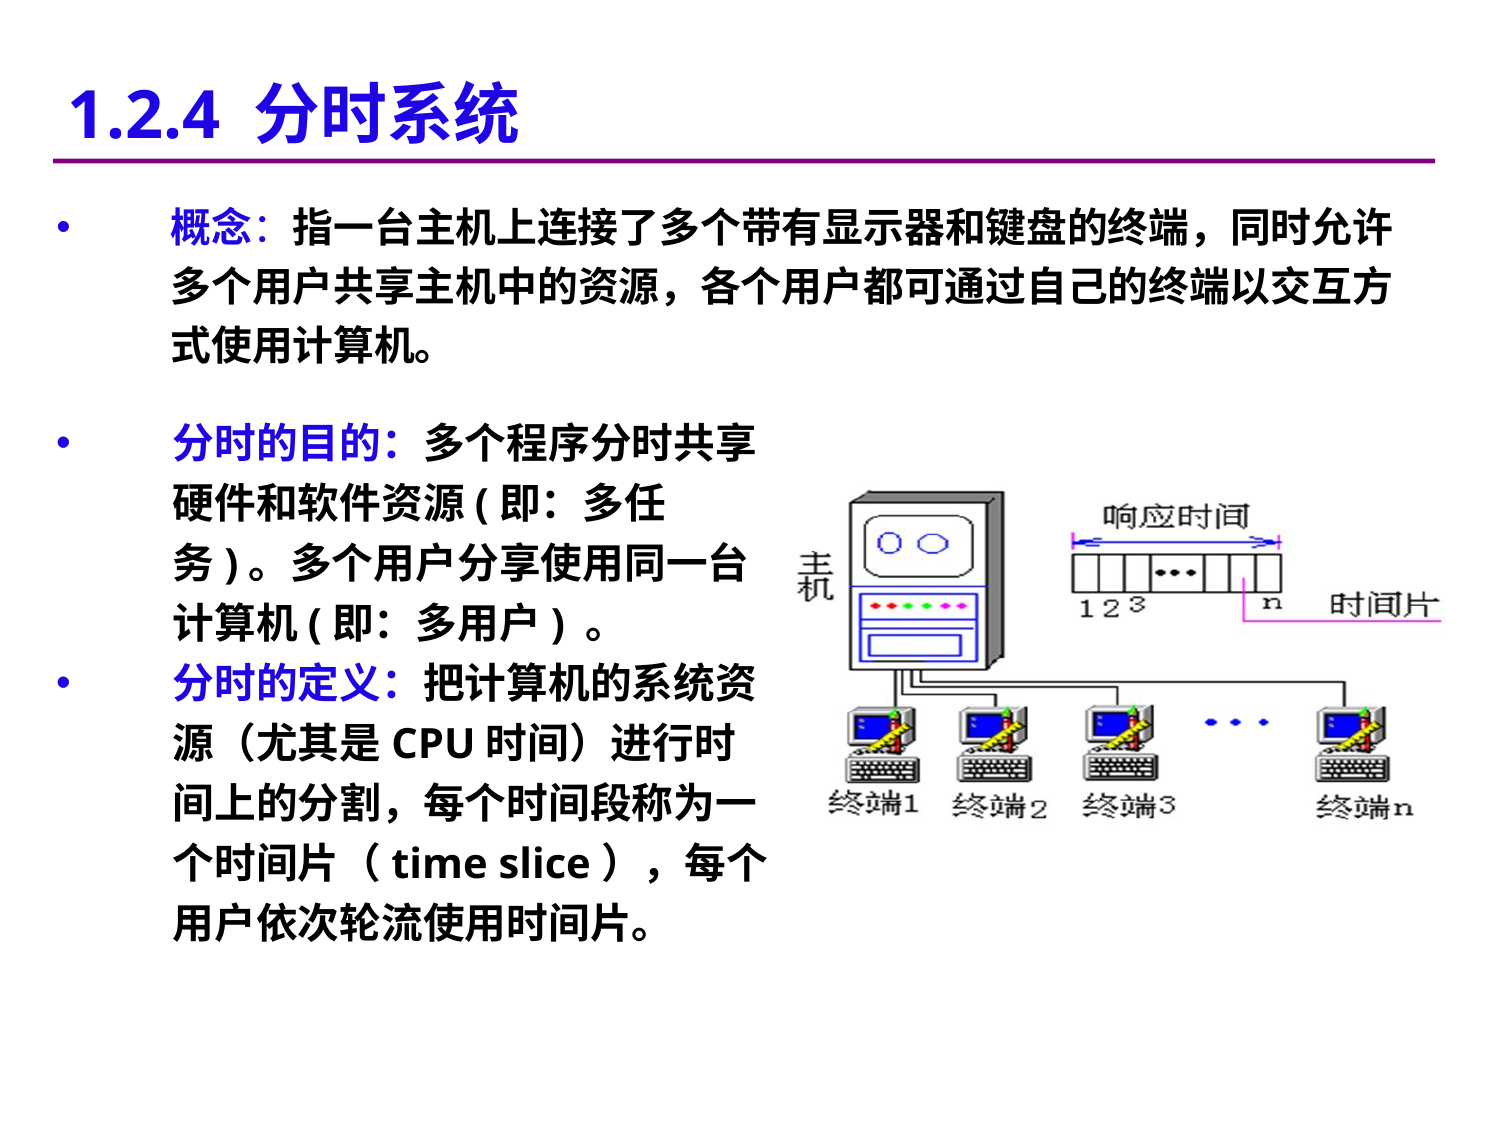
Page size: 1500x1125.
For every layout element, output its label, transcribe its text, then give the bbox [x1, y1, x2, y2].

picture [776, 462, 1459, 836]
list 概念：指一台主机上连接了多个带有显示器和键盘的终端，同时允许多个用户共享主机中的资源，各个用户都可通过自己的终端以交互方式使用计算机。 [41, 184, 1436, 377]
text_box 分时的目的：多个程序分时共享硬件和软件资源(即：多任务)。多个用户分享使用同一台计算机(即：多用户) 。 分时的定义：把计算机的系统资源（尤其是CPU时间）进行时间上的分割，每个时间段称为一个时间片（time slice），每个用户依次轮流使用时间片。 [41, 399, 792, 955]
text_box 1.2.4 分时系统 [53, 64, 647, 138]
